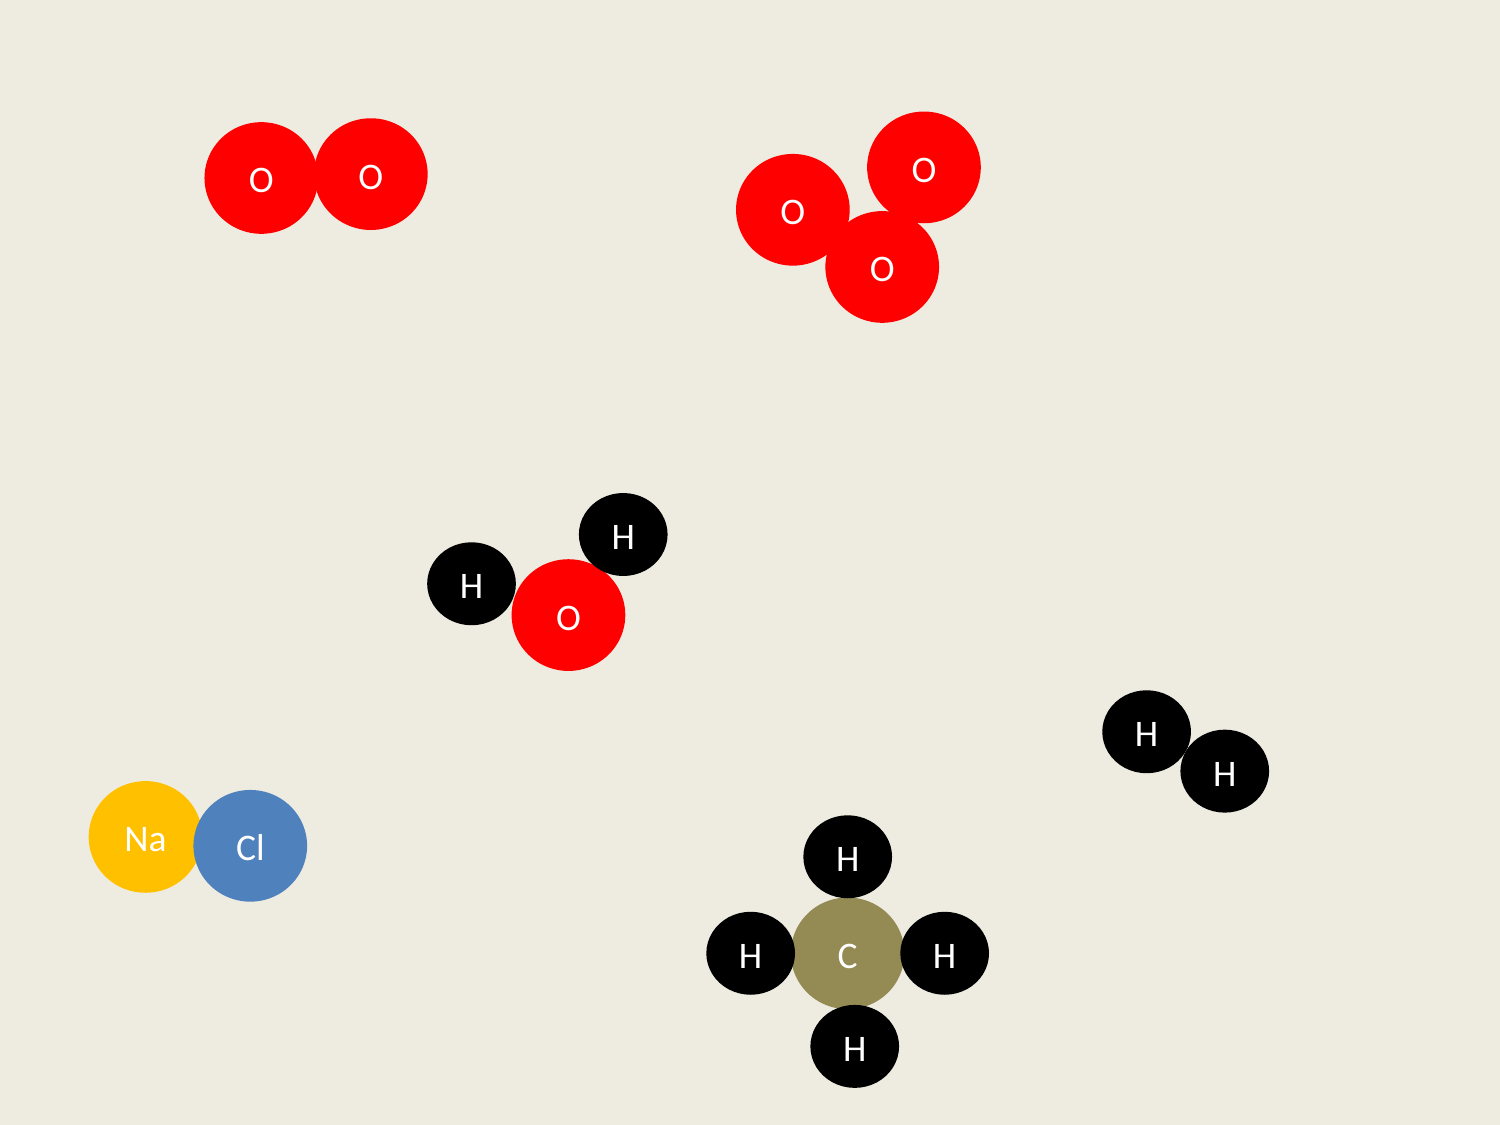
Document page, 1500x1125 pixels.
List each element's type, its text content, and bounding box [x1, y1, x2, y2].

text_box H [427, 542, 516, 626]
text_box Na [88, 781, 200, 893]
text_box H [706, 911, 796, 995]
text_box H [578, 493, 668, 576]
text_box O [867, 111, 981, 224]
text_box O [204, 122, 317, 234]
text_box Cl [193, 789, 308, 902]
text_box C [792, 898, 903, 1008]
text_box H [1180, 729, 1270, 813]
text_box O [736, 153, 850, 266]
text_box O [825, 211, 940, 323]
text_box O [511, 559, 626, 671]
text_box H [803, 815, 893, 899]
text_box H [1102, 690, 1191, 774]
text_box O [313, 118, 428, 230]
text_box H [900, 911, 990, 995]
text_box H [810, 1004, 900, 1088]
